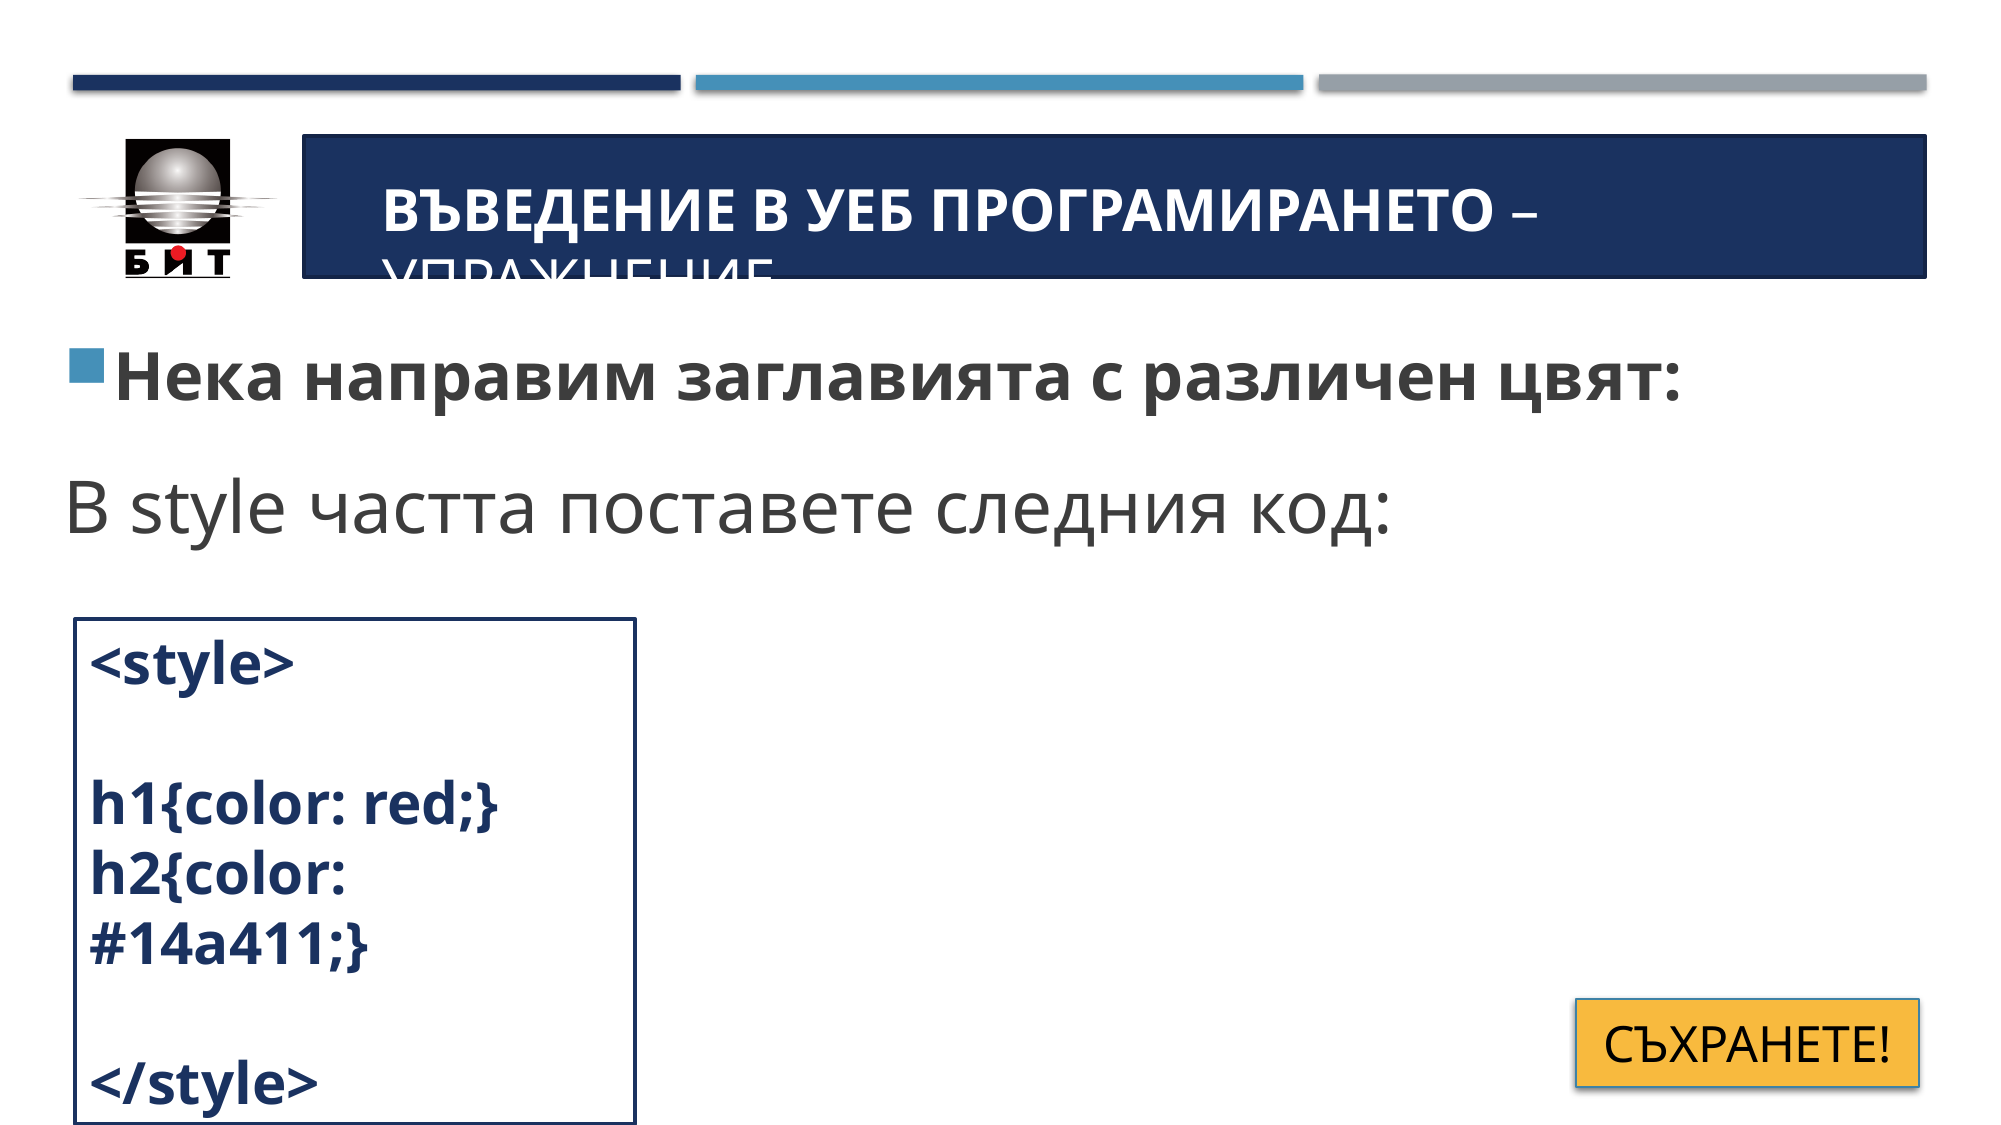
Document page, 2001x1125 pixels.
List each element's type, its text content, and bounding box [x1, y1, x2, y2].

text_box ВЪВЕДЕНИЕ В УЕБ ПРОГРАМИРАНЕТО – УПРАЖНЕНИЕ [366, 165, 1919, 321]
text_box [302, 134, 1927, 279]
text_box СЪХРАНЕТЕ! [1575, 998, 1920, 1088]
text_box В style частта поставете следния код: [48, 373, 1544, 635]
text_box Нека направим заглавията с различен цвят: [48, 325, 1880, 422]
text_box <style> h1{color: red;} h2{color: #14a411;} </style> [73, 635, 637, 1125]
picture [74, 105, 280, 311]
